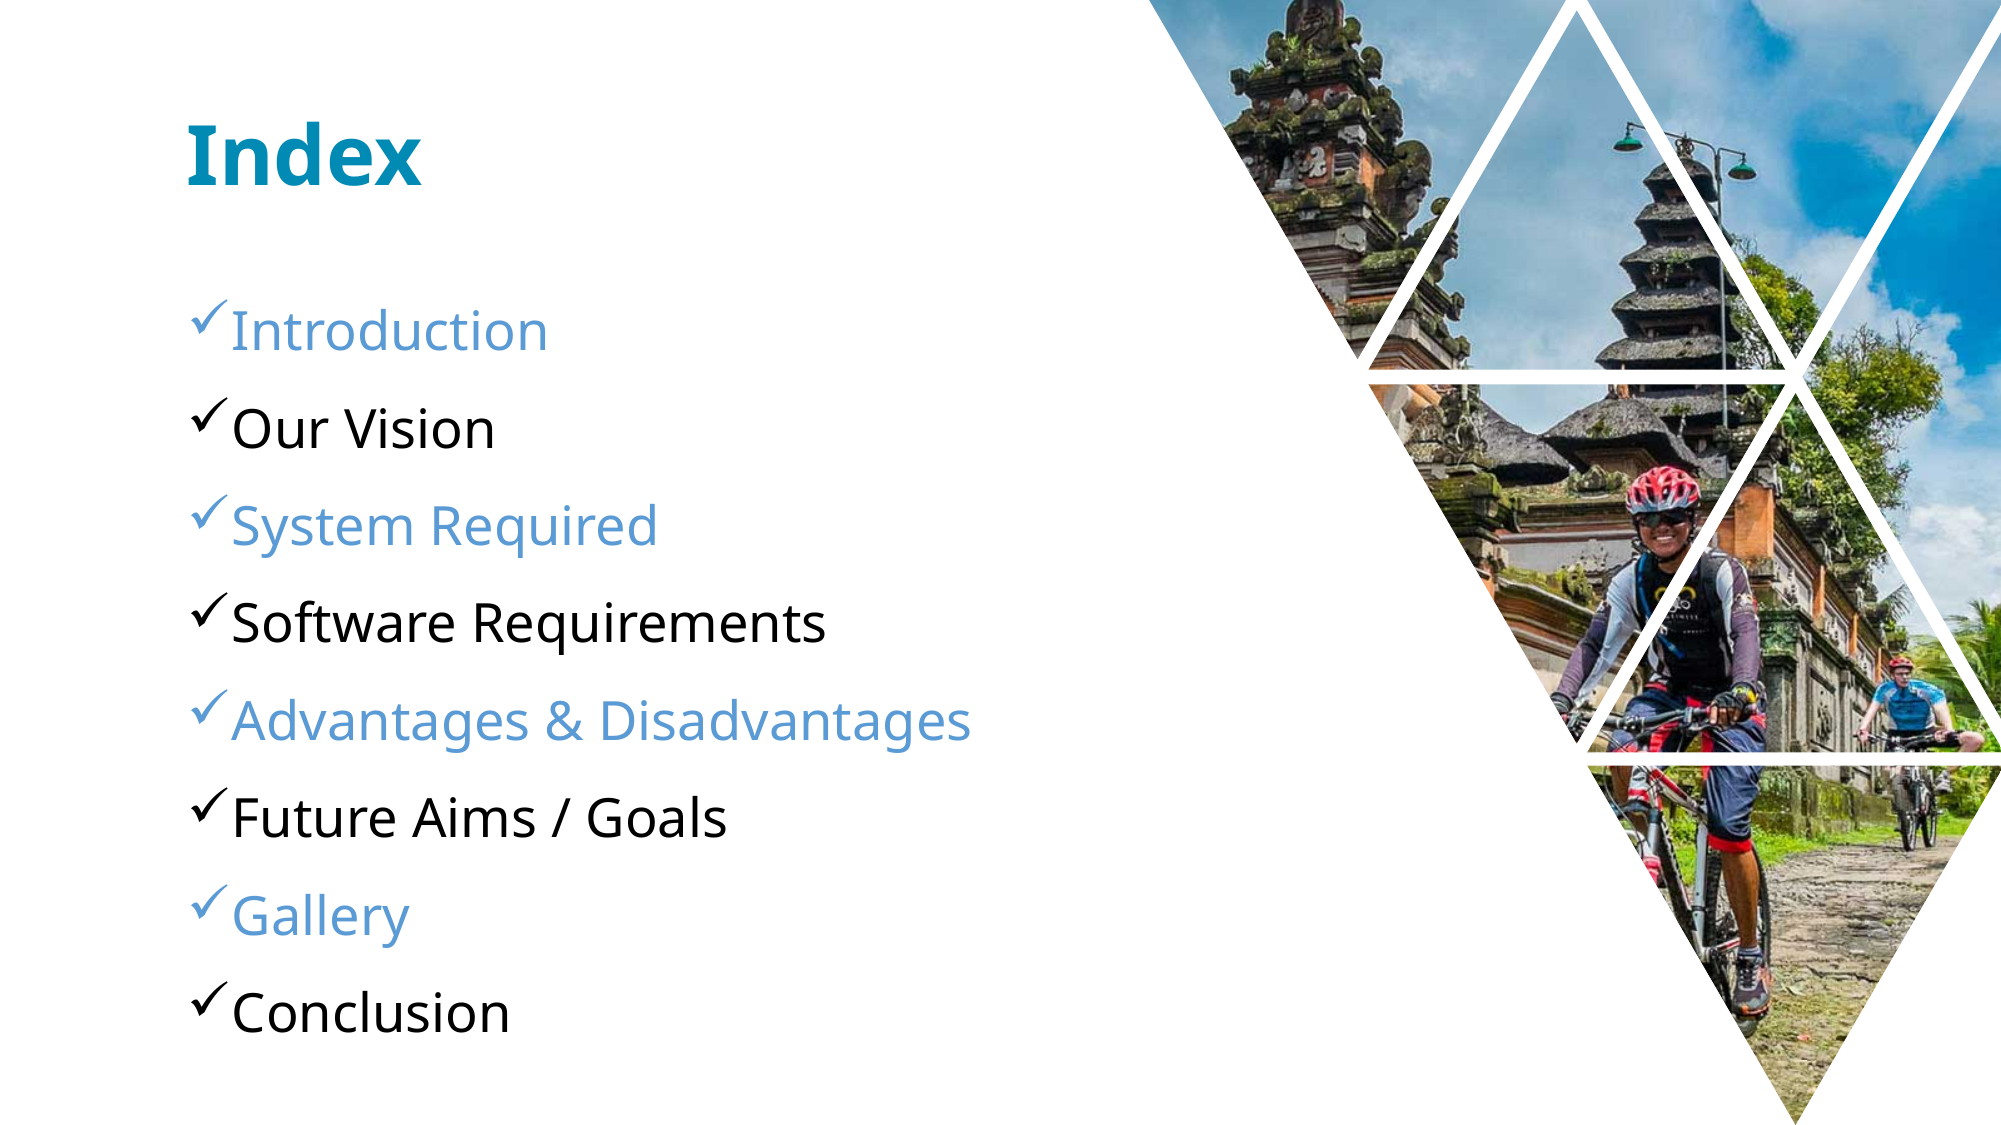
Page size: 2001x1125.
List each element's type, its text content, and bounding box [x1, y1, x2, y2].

text_box Introduction Our Vision System Required Software Requirements Advantages & Disadvantages Future Aims / Goals Gallery Conclusion [172, 256, 996, 1051]
picture [1149, 0, 2001, 1125]
text_box Index [172, 94, 932, 210]
